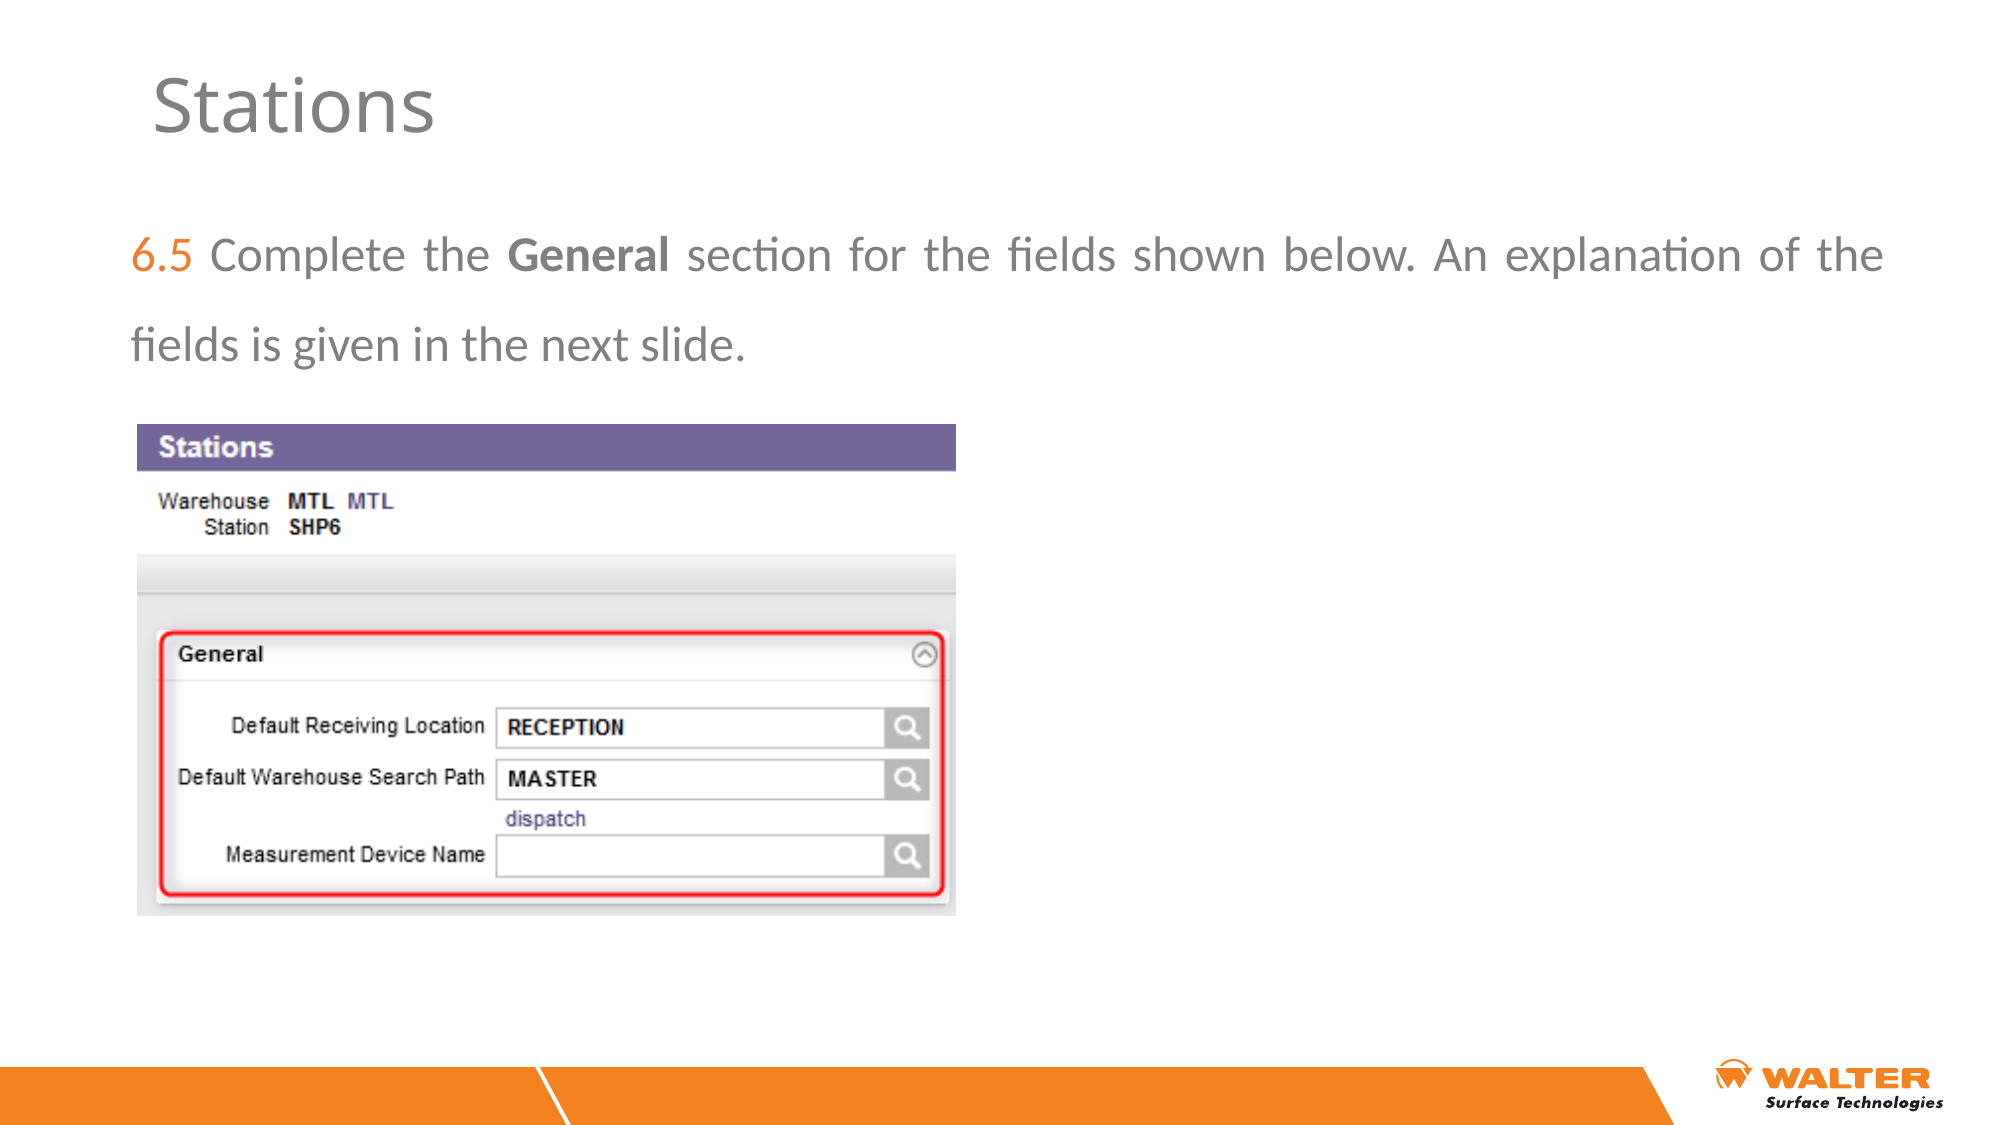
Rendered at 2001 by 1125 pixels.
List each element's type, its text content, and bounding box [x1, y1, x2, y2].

list 6.5 Complete the General section for the fields shown below. An explanation of the fields is given in the next slide. [115, 183, 1900, 1001]
title Stations [137, 59, 1863, 183]
picture [137, 424, 956, 916]
